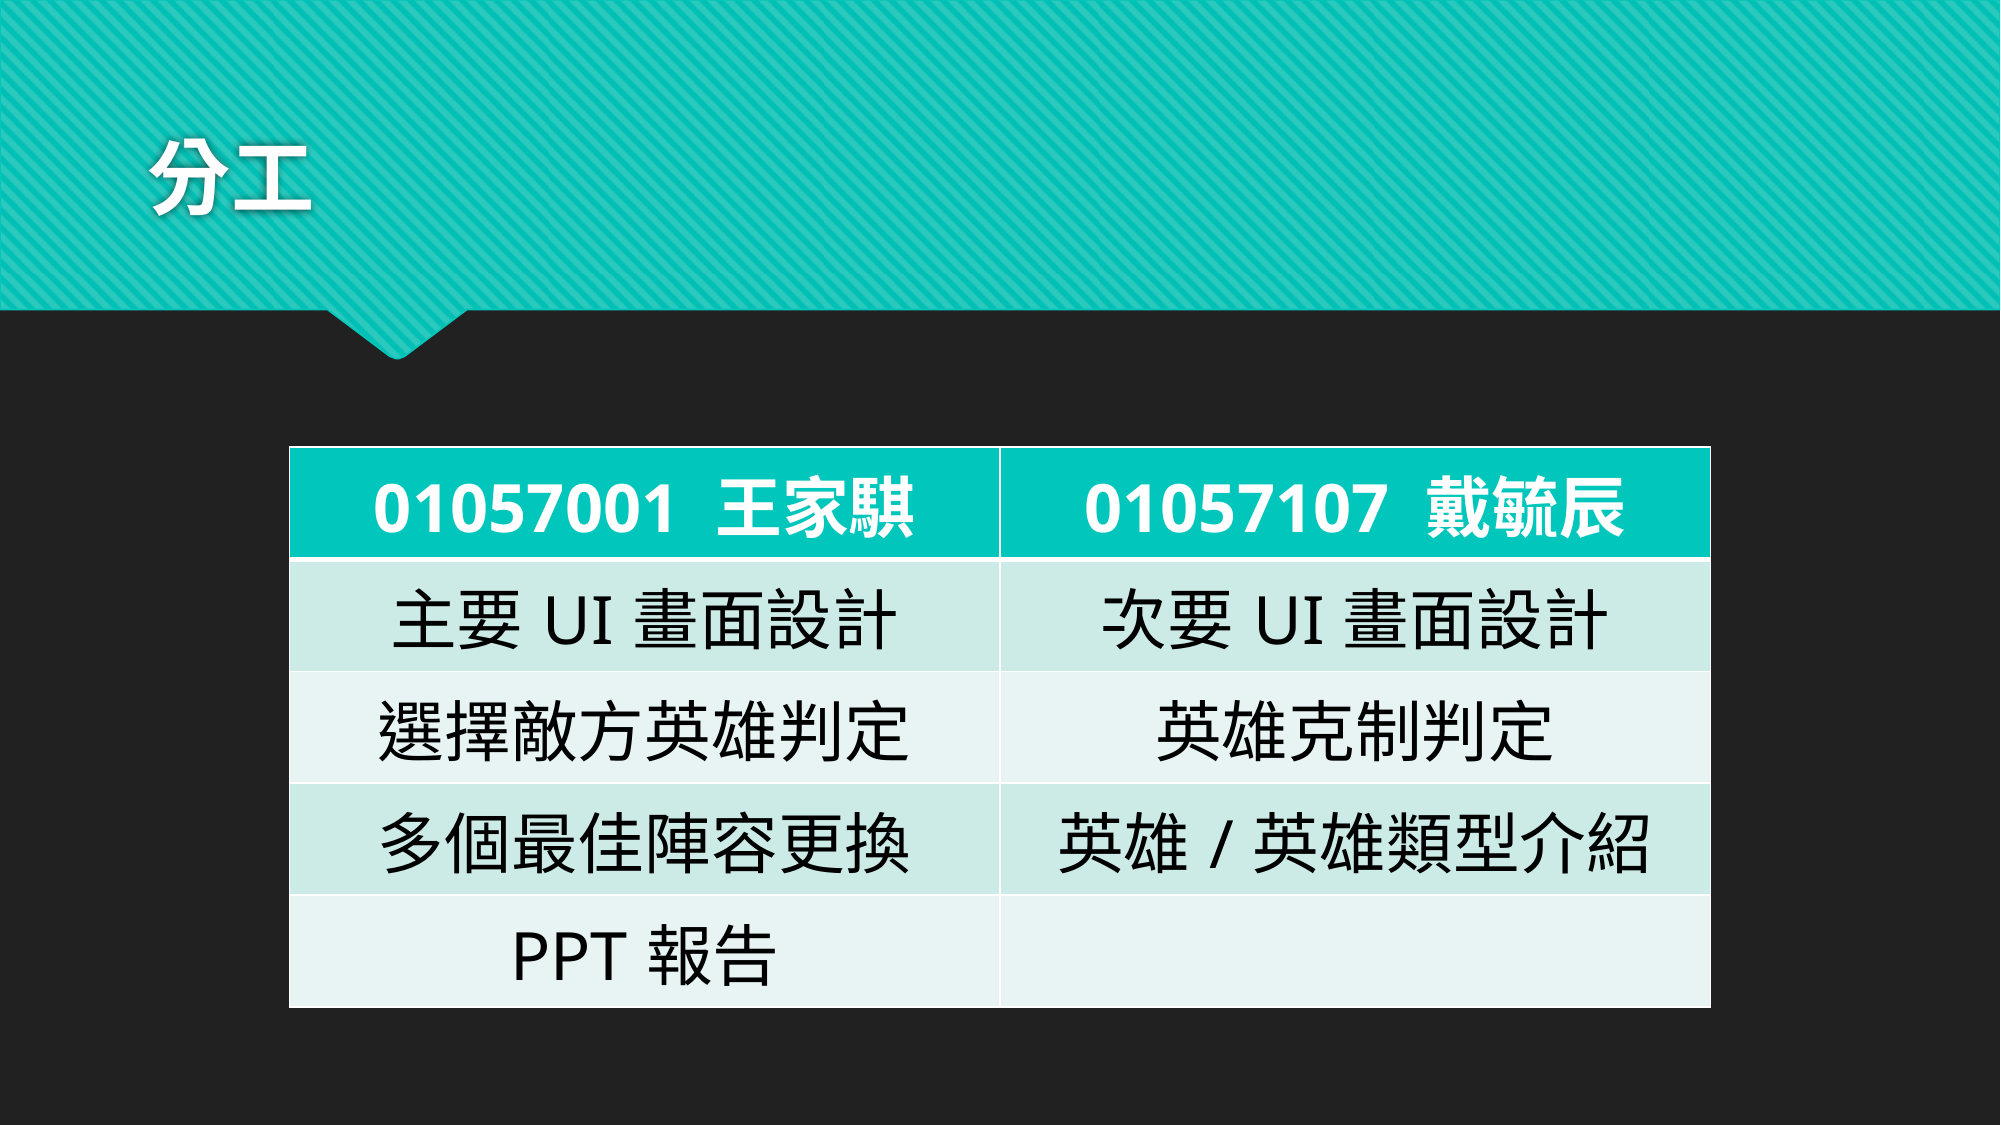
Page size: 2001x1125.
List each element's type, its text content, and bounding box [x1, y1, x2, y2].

table_cell 主要UI畫面設計 [290, 562, 999, 671]
table_cell [1001, 896, 1710, 1006]
table_cell 英雄克制判定 [1001, 672, 1710, 782]
table_cell PPT報告 [290, 896, 999, 1006]
table_cell 英雄/英雄類型介紹 [1001, 784, 1710, 894]
table_cell 選擇敵方英雄判定 [290, 672, 999, 782]
table_cell 次要UI畫面設計 [1001, 562, 1710, 671]
table_header 01057001 王家騏 [290, 448, 999, 557]
title 分工 [132, 73, 1868, 233]
table_header 01057107 戴毓辰 [1001, 448, 1710, 557]
table_cell 多個最佳陣容更換 [290, 784, 999, 894]
